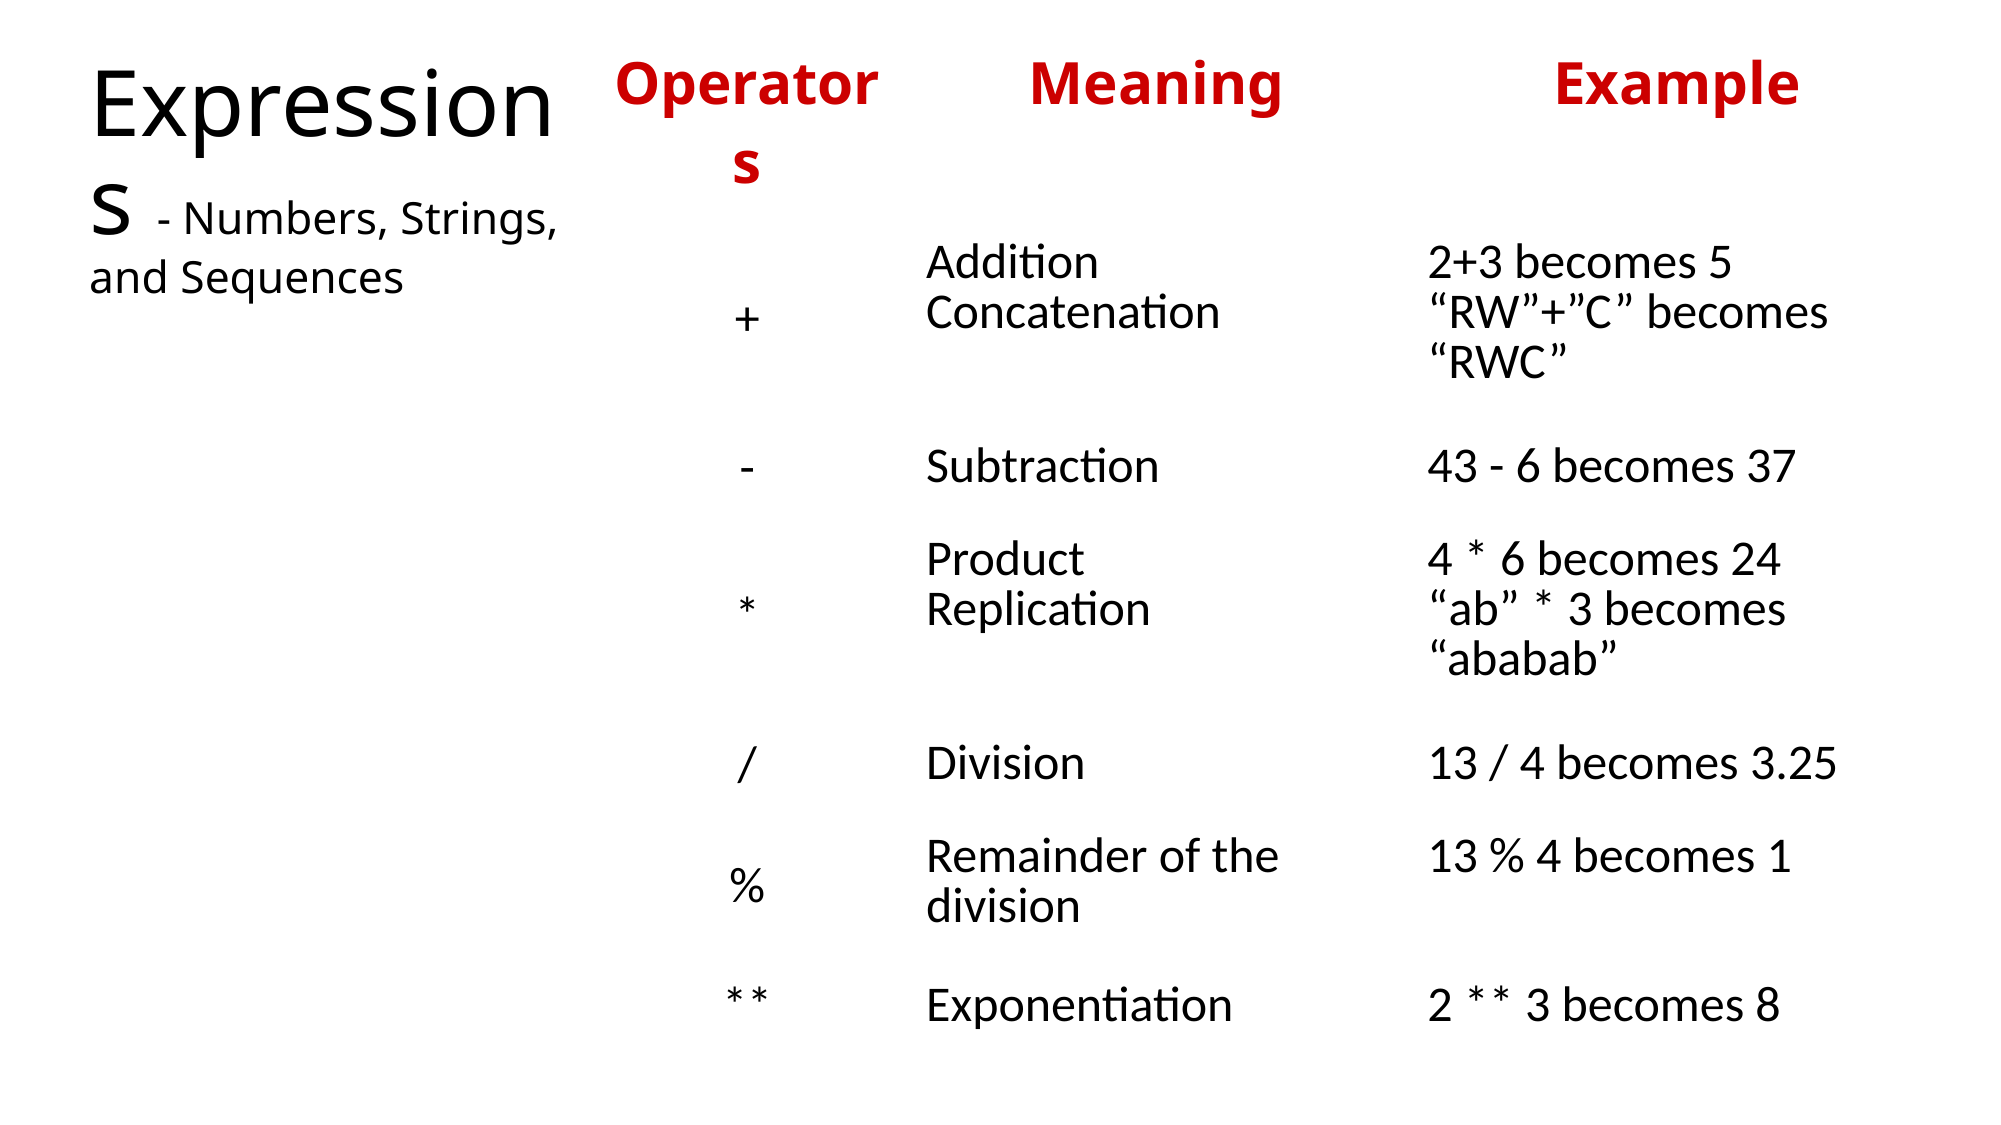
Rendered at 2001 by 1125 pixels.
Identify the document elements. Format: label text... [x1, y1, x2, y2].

table_cell * [588, 518, 906, 722]
table_cell + [588, 221, 906, 425]
table_cell - [588, 425, 906, 518]
table_cell / [588, 722, 906, 815]
table_cell Product Replication [906, 518, 1408, 722]
title Expressions - Numbers, Strings, and Sequences [69, 36, 588, 385]
table_cell Addition Concatenation [906, 221, 1408, 425]
table_cell 43 - 6 becomes 37 [1408, 425, 1946, 518]
table_cell 13 % 4 becomes 1 [1408, 815, 1946, 964]
table_cell 4 * 6 becomes 24 “ab” * 3 becomes “ababab” [1408, 518, 1946, 722]
table_header Example [1408, 22, 1946, 221]
table_header Meaning [906, 22, 1408, 221]
table_cell Exponentiation [906, 964, 1408, 1057]
table_cell ** [588, 964, 906, 1057]
table_cell 2 ** 3 becomes 8 [1408, 964, 1946, 1057]
table_cell 13 / 4 becomes 3.25 [1408, 722, 1946, 815]
table_cell Subtraction [906, 425, 1408, 518]
table_cell 2+3 becomes 5 “RW”+”C” becomes “RWC” [1408, 221, 1946, 425]
table_cell Division [906, 722, 1408, 815]
table_cell % [588, 815, 906, 964]
table_cell Remainder of the division [906, 815, 1408, 964]
table_header Operators [588, 22, 906, 221]
